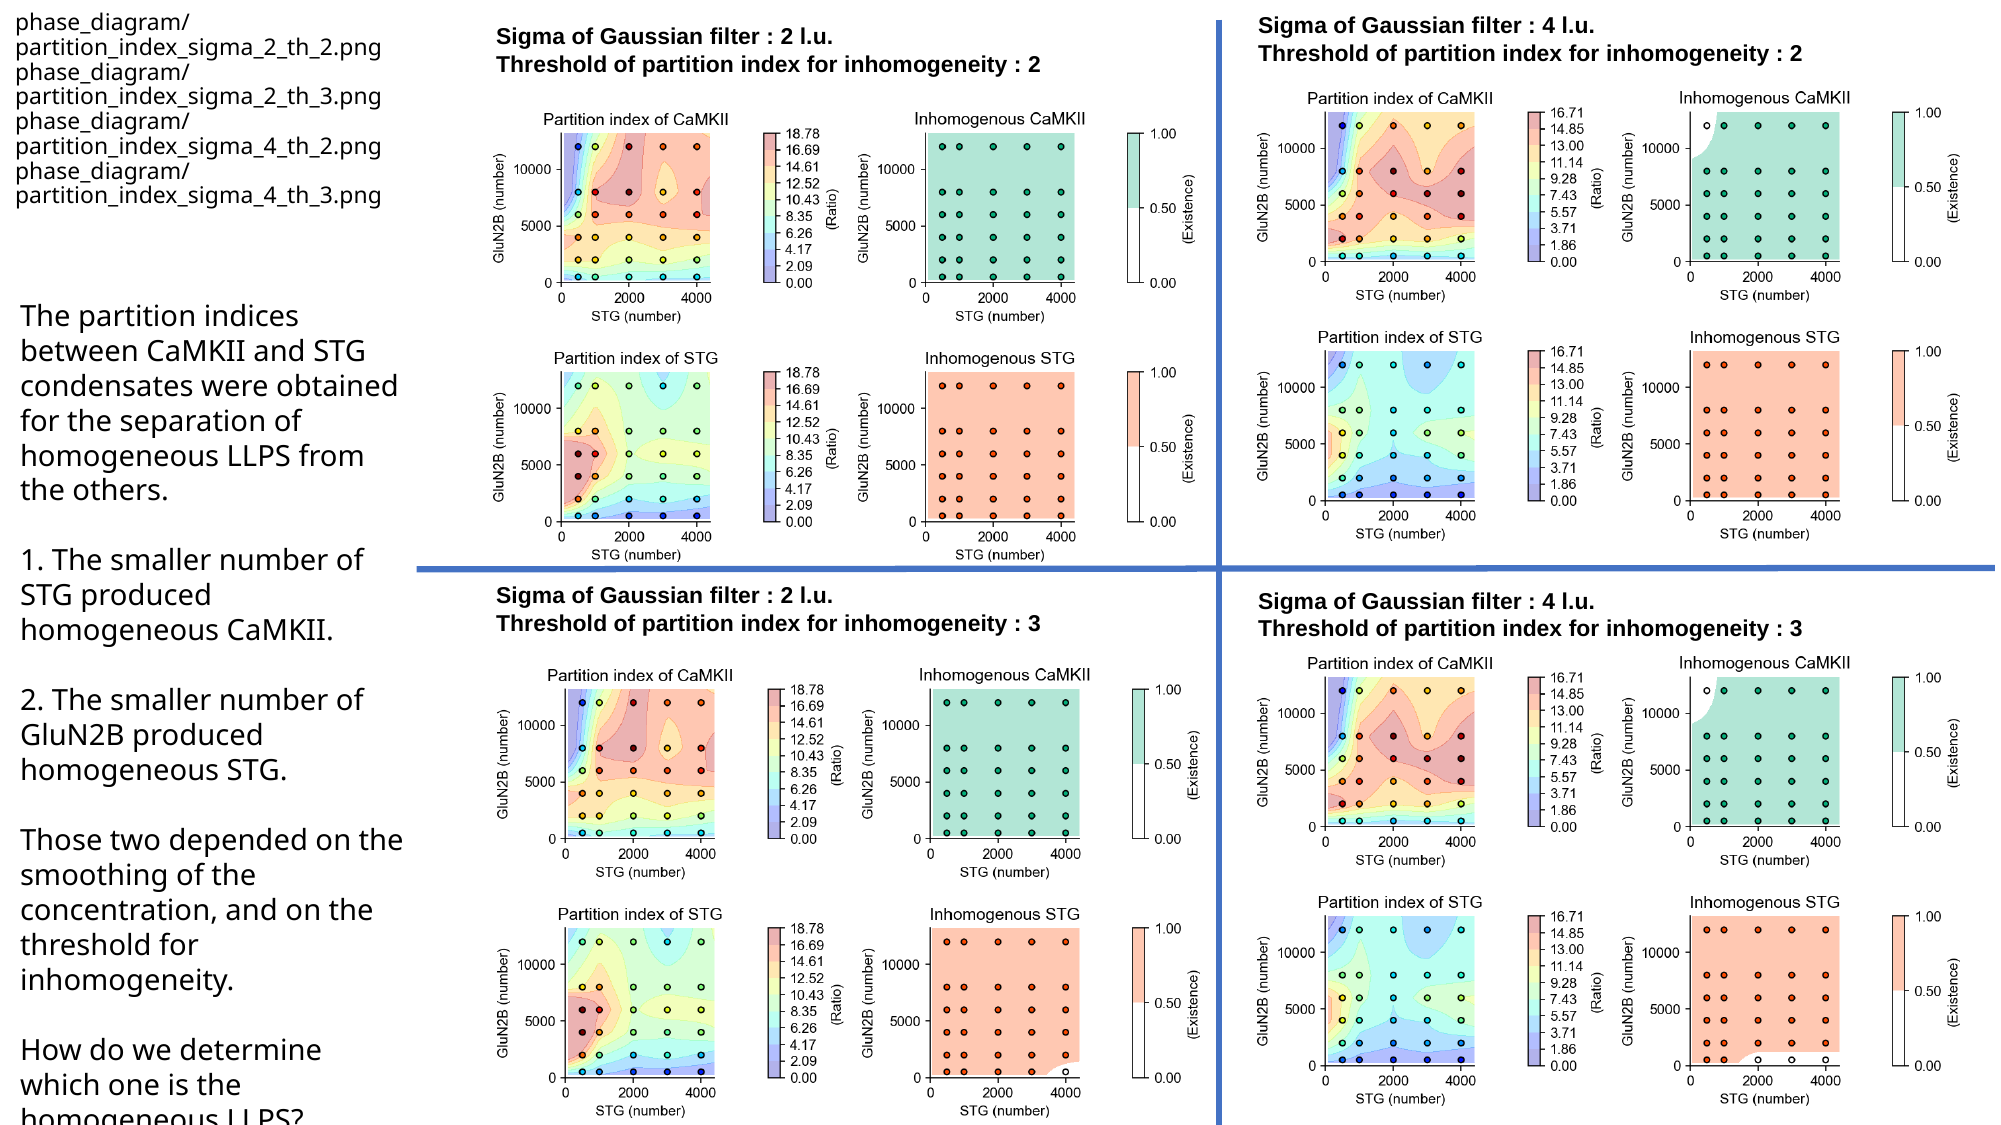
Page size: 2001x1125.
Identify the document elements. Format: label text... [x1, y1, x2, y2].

picture [497, 668, 1200, 1118]
picture [493, 112, 1195, 562]
text_box Sigma of Gaussian filter : 4 l.u. Threshold of partition index for inhomogeneity : 2 [1243, 3, 1825, 74]
picture [1257, 91, 1960, 541]
text_box Sigma of Gaussian filter : 2 l.u. Threshold of partition index for inhomogeneity : 3 [481, 573, 1063, 644]
title phase_diagram/partition_index_sigma_2_th_2.png phase_diagram/partition_index_sigma_2_th_3.png phase_diagram/partition_index_sigma_4_th_2.png phase_diagram/partition_index_sigma_4_th_3.png [0, 0, 417, 221]
text_box Sigma of Gaussian filter : 4 l.u. Threshold of partition index for inhomogeneity : 3 [1243, 578, 1825, 649]
picture [1257, 656, 1960, 1106]
text_box The partition indices between CaMKII and STG condensates were obtained for the separation of homogeneous LLPS from the others. 1. The smaller number of STG produced homogeneous CaMKII. 2. The smaller number of GluN2B produced homogeneous STG. Those two depended on the smoothing of the concentration, and on the threshold for inhomogeneity. How do we determine which one is the homogeneous LLPS? [5, 289, 422, 1125]
text_box Sigma of Gaussian filter : 2 l.u. Threshold of partition index for inhomogeneity : 2 [481, 14, 1063, 85]
